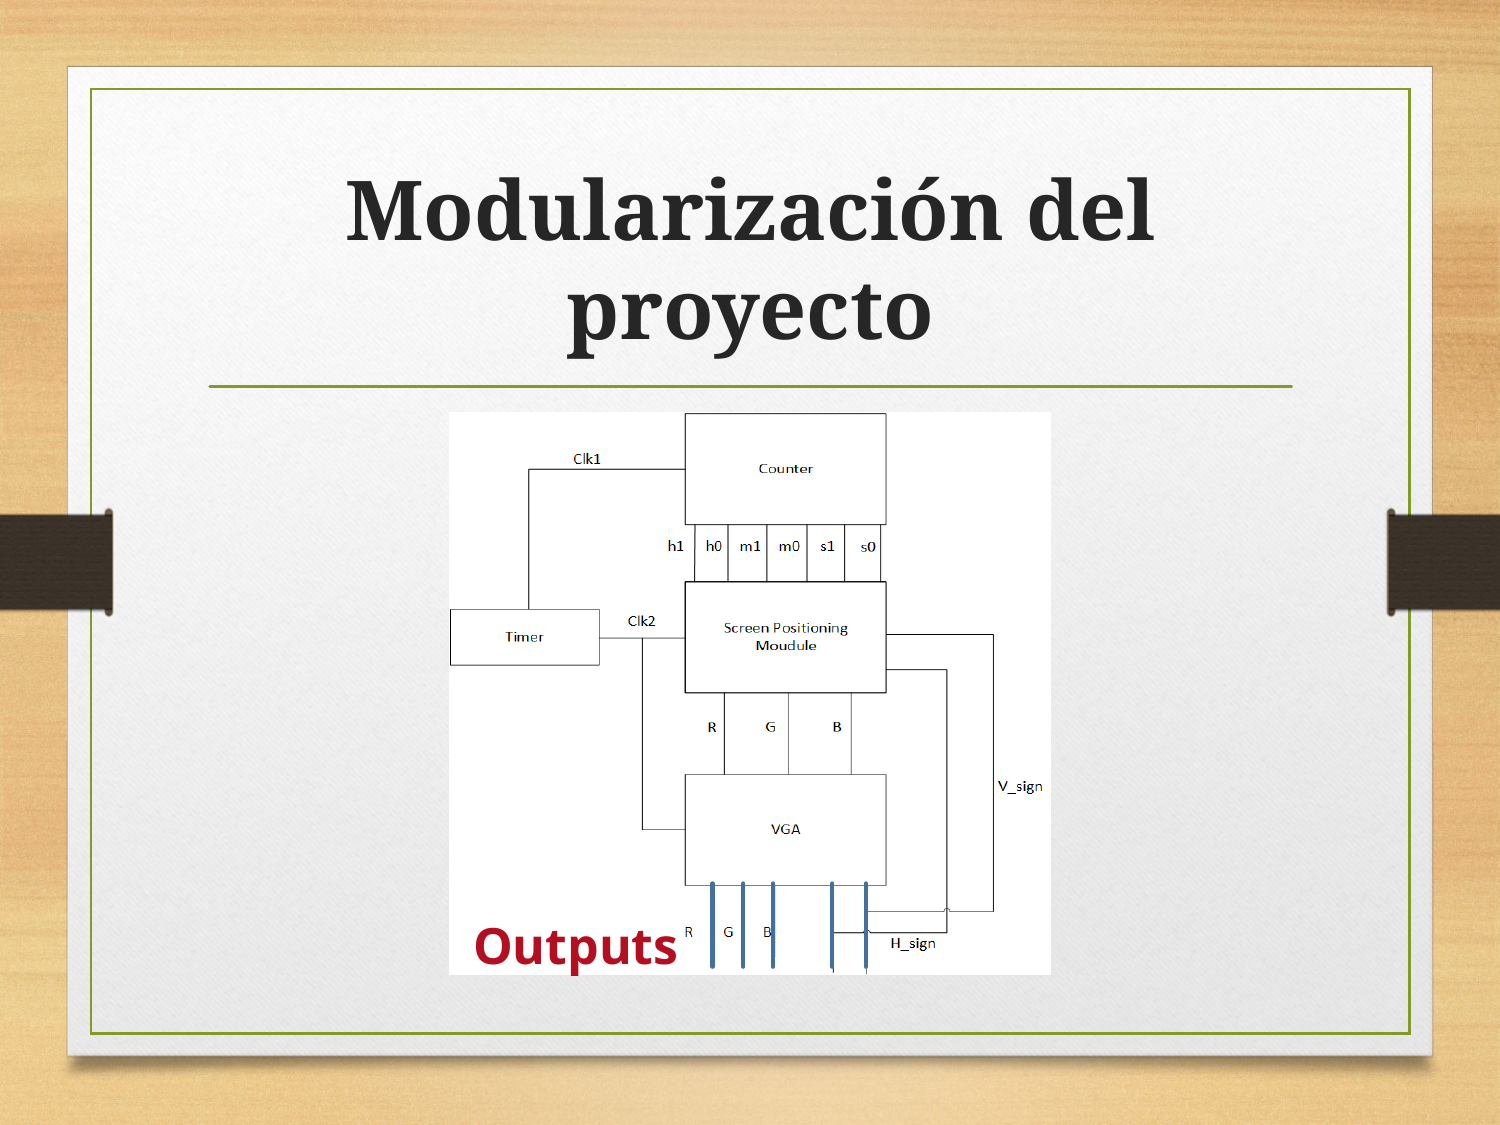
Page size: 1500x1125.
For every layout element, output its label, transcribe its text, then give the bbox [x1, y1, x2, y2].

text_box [449, 412, 1051, 976]
picture [0, 0, 1500, 1125]
title Modularización del proyecto [193, 150, 1309, 365]
